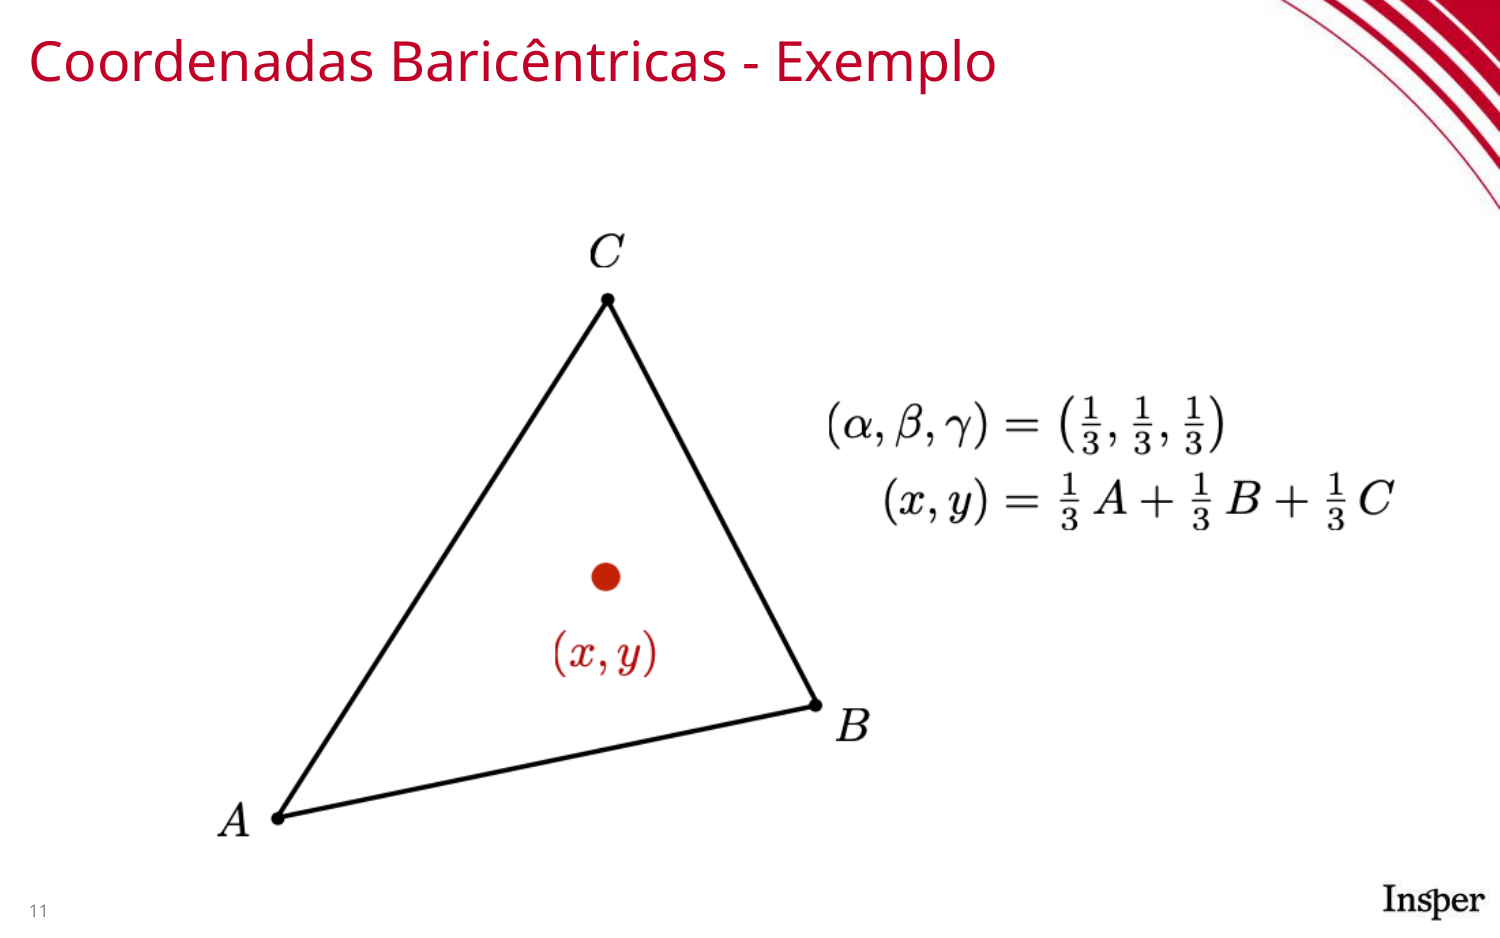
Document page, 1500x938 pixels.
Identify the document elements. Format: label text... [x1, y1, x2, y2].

slide_number 11 [0, 887, 78, 938]
picture [208, 0, 1500, 938]
title Coordenadas Baricêntricas - Exemplo [13, 18, 1397, 104]
